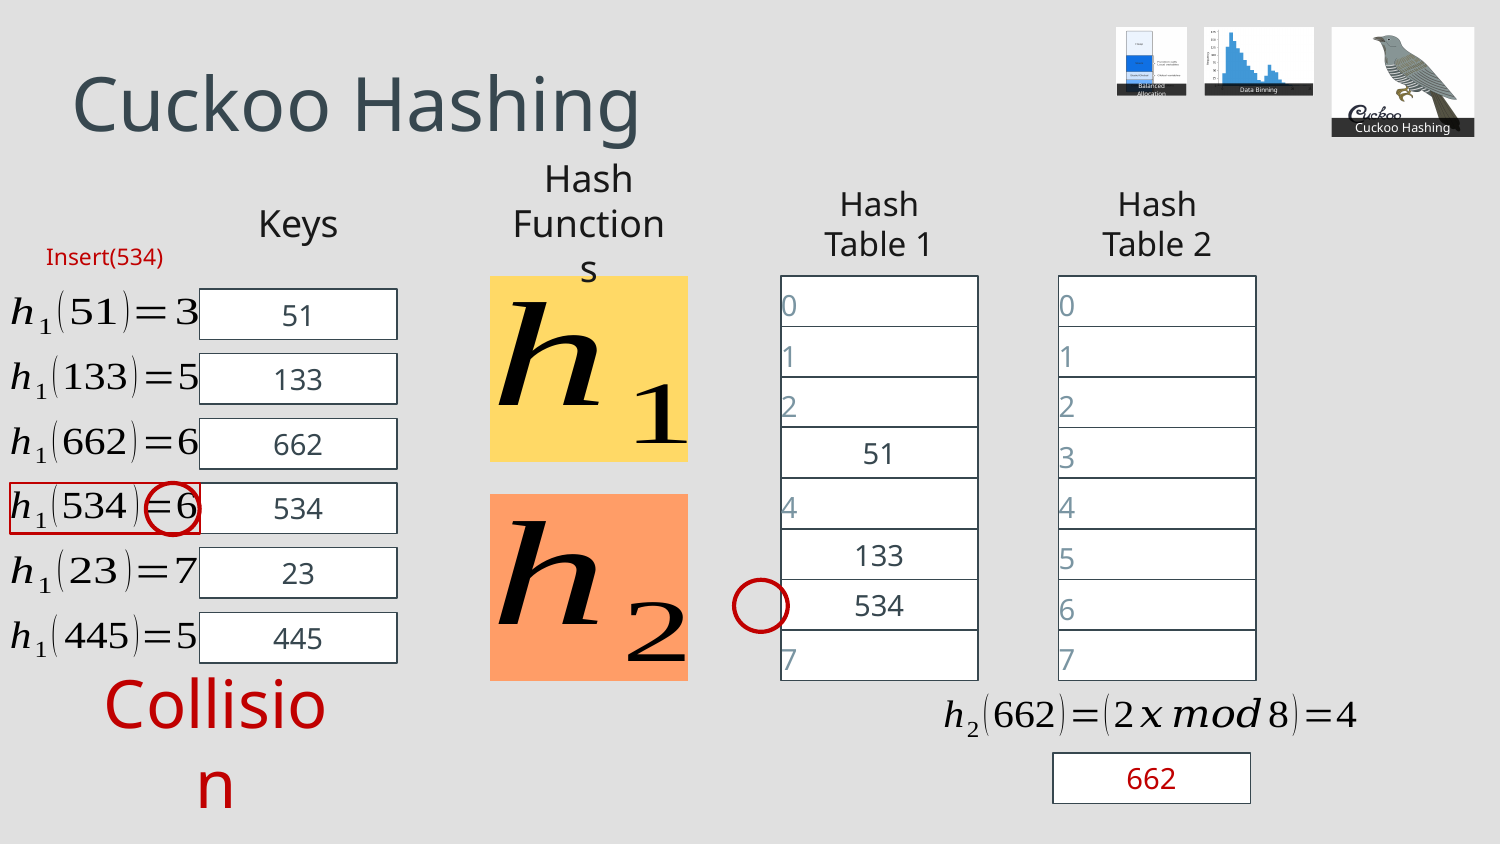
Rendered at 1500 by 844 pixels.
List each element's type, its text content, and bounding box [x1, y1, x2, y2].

text_box [8, 481, 164, 536]
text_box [1058, 275, 1257, 681]
text_box Hash Table 1 [779, 168, 980, 276]
text_box Keys [198, 167, 399, 278]
text_box Hash Functions [488, 167, 690, 278]
text_box 662 [1051, 751, 1252, 806]
text_box Hash Table 2 [1056, 168, 1258, 276]
text_box 662 [198, 416, 399, 471]
text_box 23 [198, 546, 399, 600]
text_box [1204, 26, 1314, 96]
text_box Insert(534) [0, 229, 233, 284]
text_box Collision [70, 689, 362, 794]
text_box [181, 481, 202, 502]
text_box 445 [198, 610, 399, 665]
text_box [1116, 26, 1187, 96]
text_box 133 [198, 352, 399, 406]
text_box 51 [198, 287, 399, 342]
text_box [1331, 26, 1475, 138]
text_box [780, 275, 979, 681]
text_box [731, 577, 775, 634]
text_box 534 [202, 481, 399, 536]
title Cuckoo Hashing [56, 40, 909, 167]
text_box [143, 480, 202, 538]
text_box [184, 516, 202, 536]
